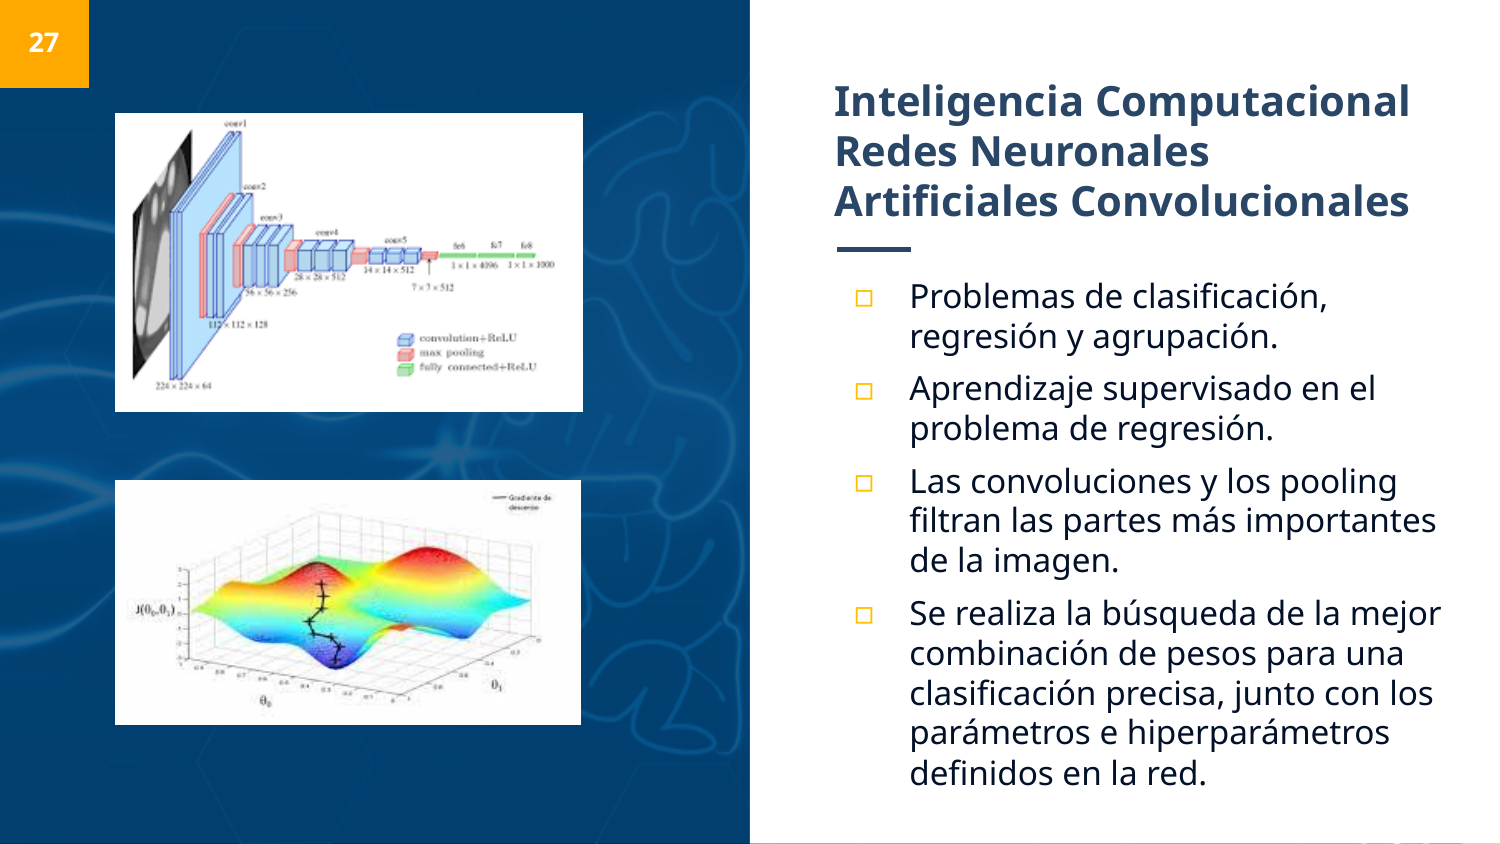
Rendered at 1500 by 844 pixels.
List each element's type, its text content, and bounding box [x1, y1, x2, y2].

picture [115, 113, 584, 412]
title Inteligencia Computacional Redes Neuronales Artificiales Convolucionales [819, 113, 1443, 240]
slide_number 27 [0, 0, 89, 88]
picture [115, 480, 582, 725]
list Problemas de clasificación, regresión y agrupación. Aprendizaje supervisado en el problema de regresión. Las convoluciones y los pooling filtran las partes más importantes de la imagen. Se realiza la búsqueda de la mejor combinación de pesos para una clasificación precisa, junto con los parámetros e hiperparámetros definidos en la red. [819, 260, 1479, 808]
